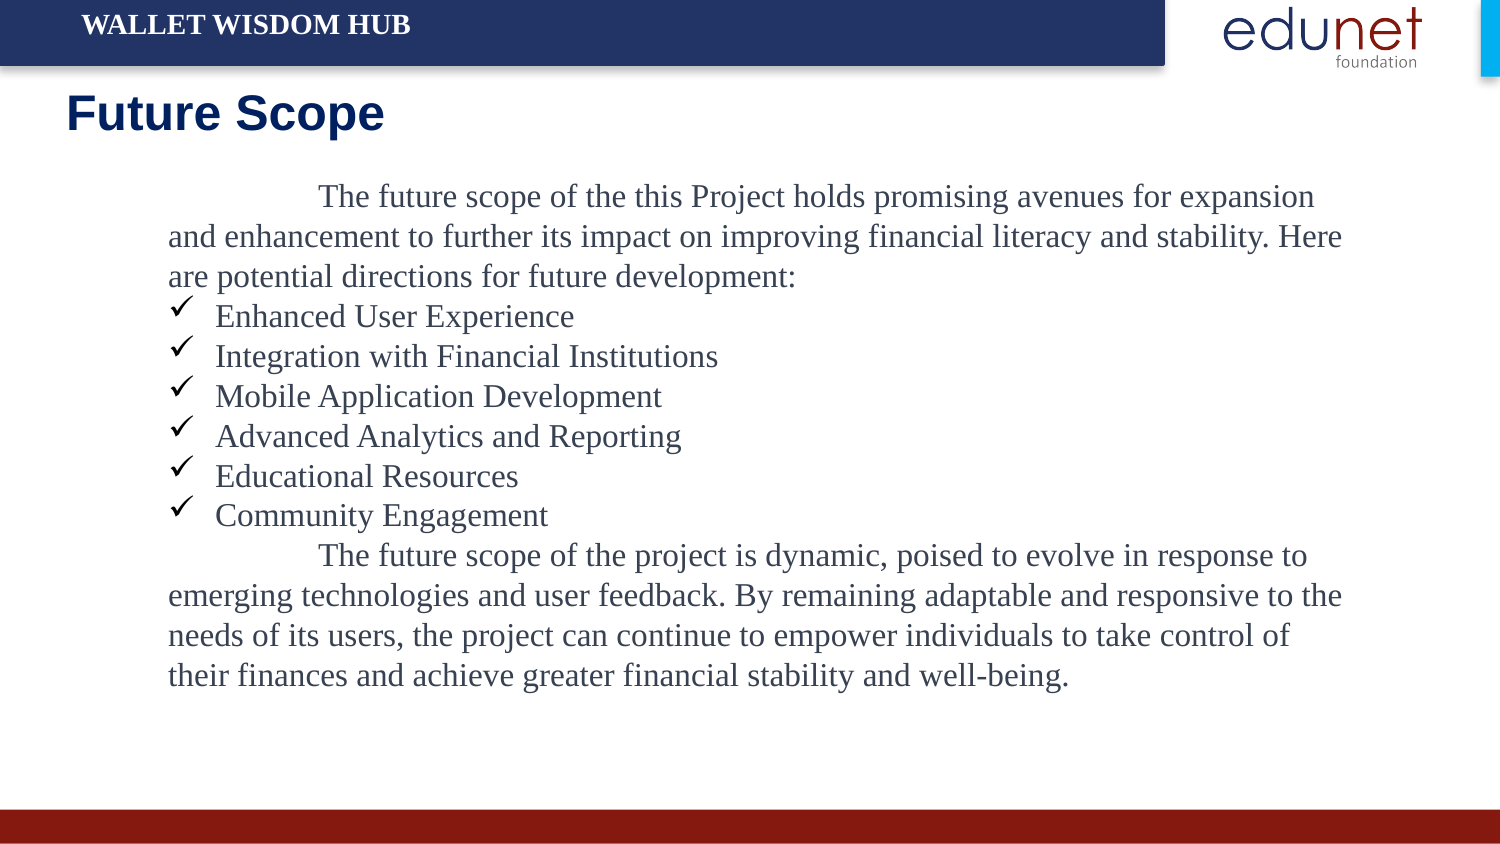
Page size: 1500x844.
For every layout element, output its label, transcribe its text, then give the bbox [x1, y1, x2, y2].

picture [1219, 4, 1424, 72]
text_box The future scope of the this Project holds promising avenues for expansion and enhancement to further its impact on improving financial literacy and stability. Here are potential directions for future development: Enhanced User Experience Integration with Financial Institutions Mobile Application Development Advanced Analytics and Reporting Educational Resources Community Engagement The future scope of the project is dynamic, poised to evolve in response to emerging technologies and user feedback. By remaining adaptable and responsive to the needs of its users, the project can continue to empower individuals to take control of their finances and achieve greater financial stability and well-being. [153, 166, 1374, 741]
title Future Scope [51, 72, 1449, 229]
text_box WALLET WISDOM HUB [0, 0, 494, 46]
